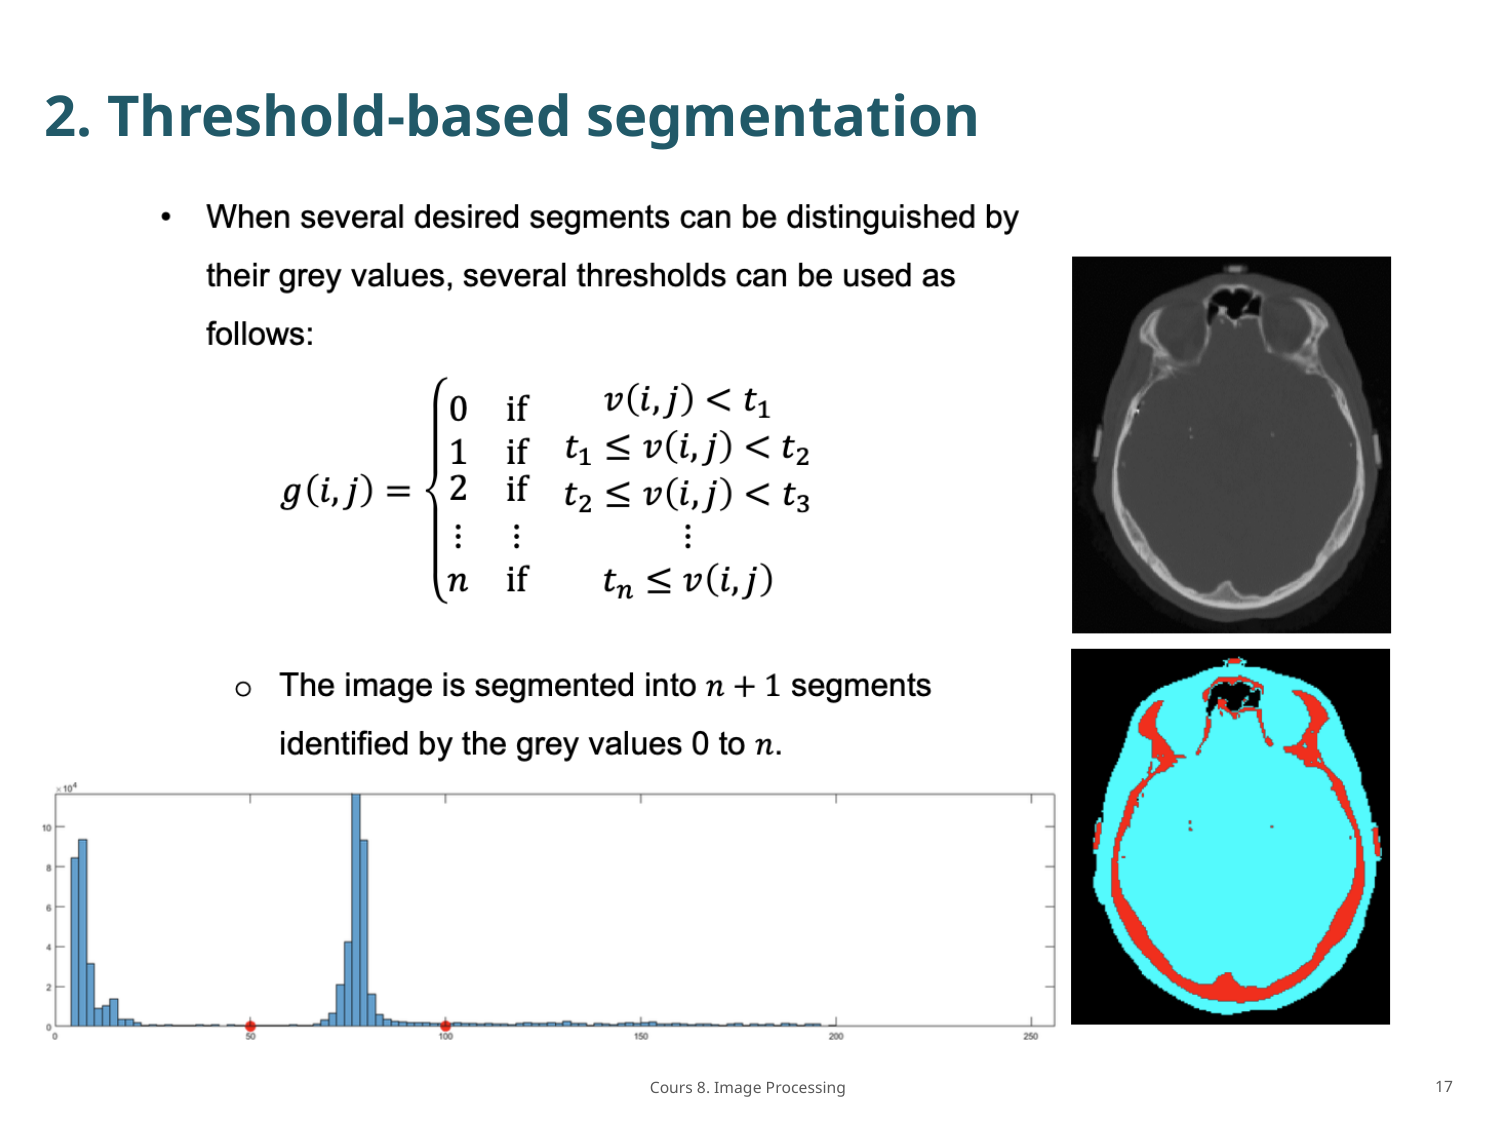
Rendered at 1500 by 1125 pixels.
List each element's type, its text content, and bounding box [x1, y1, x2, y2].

title 2. Threshold-based segmentation [29, 30, 1466, 197]
footer Cours 8. Image Processing [510, 1069, 986, 1106]
picture [33, 195, 1467, 1040]
slide_number 17 [1118, 1069, 1469, 1106]
